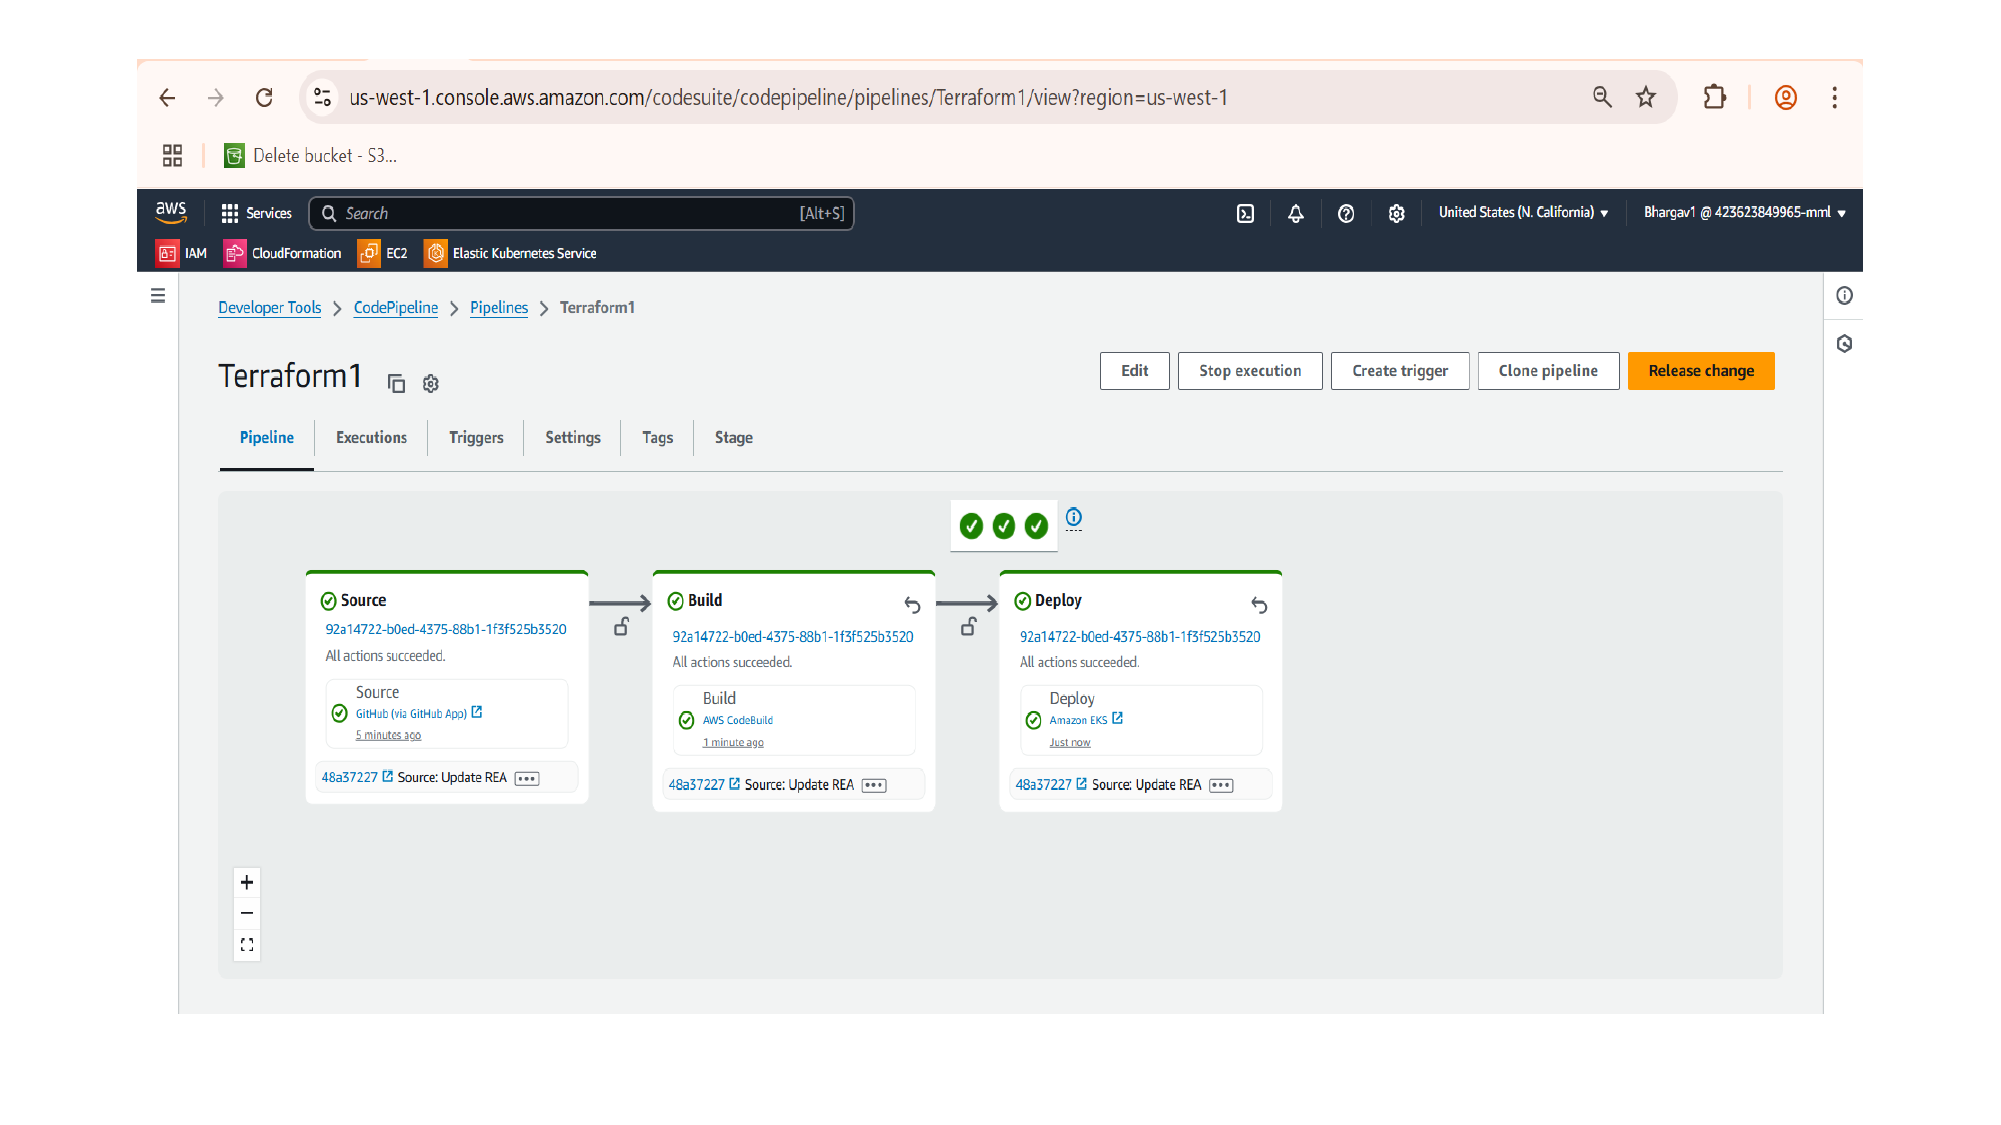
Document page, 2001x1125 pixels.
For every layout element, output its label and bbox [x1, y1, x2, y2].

picture [136, 59, 1863, 1014]
